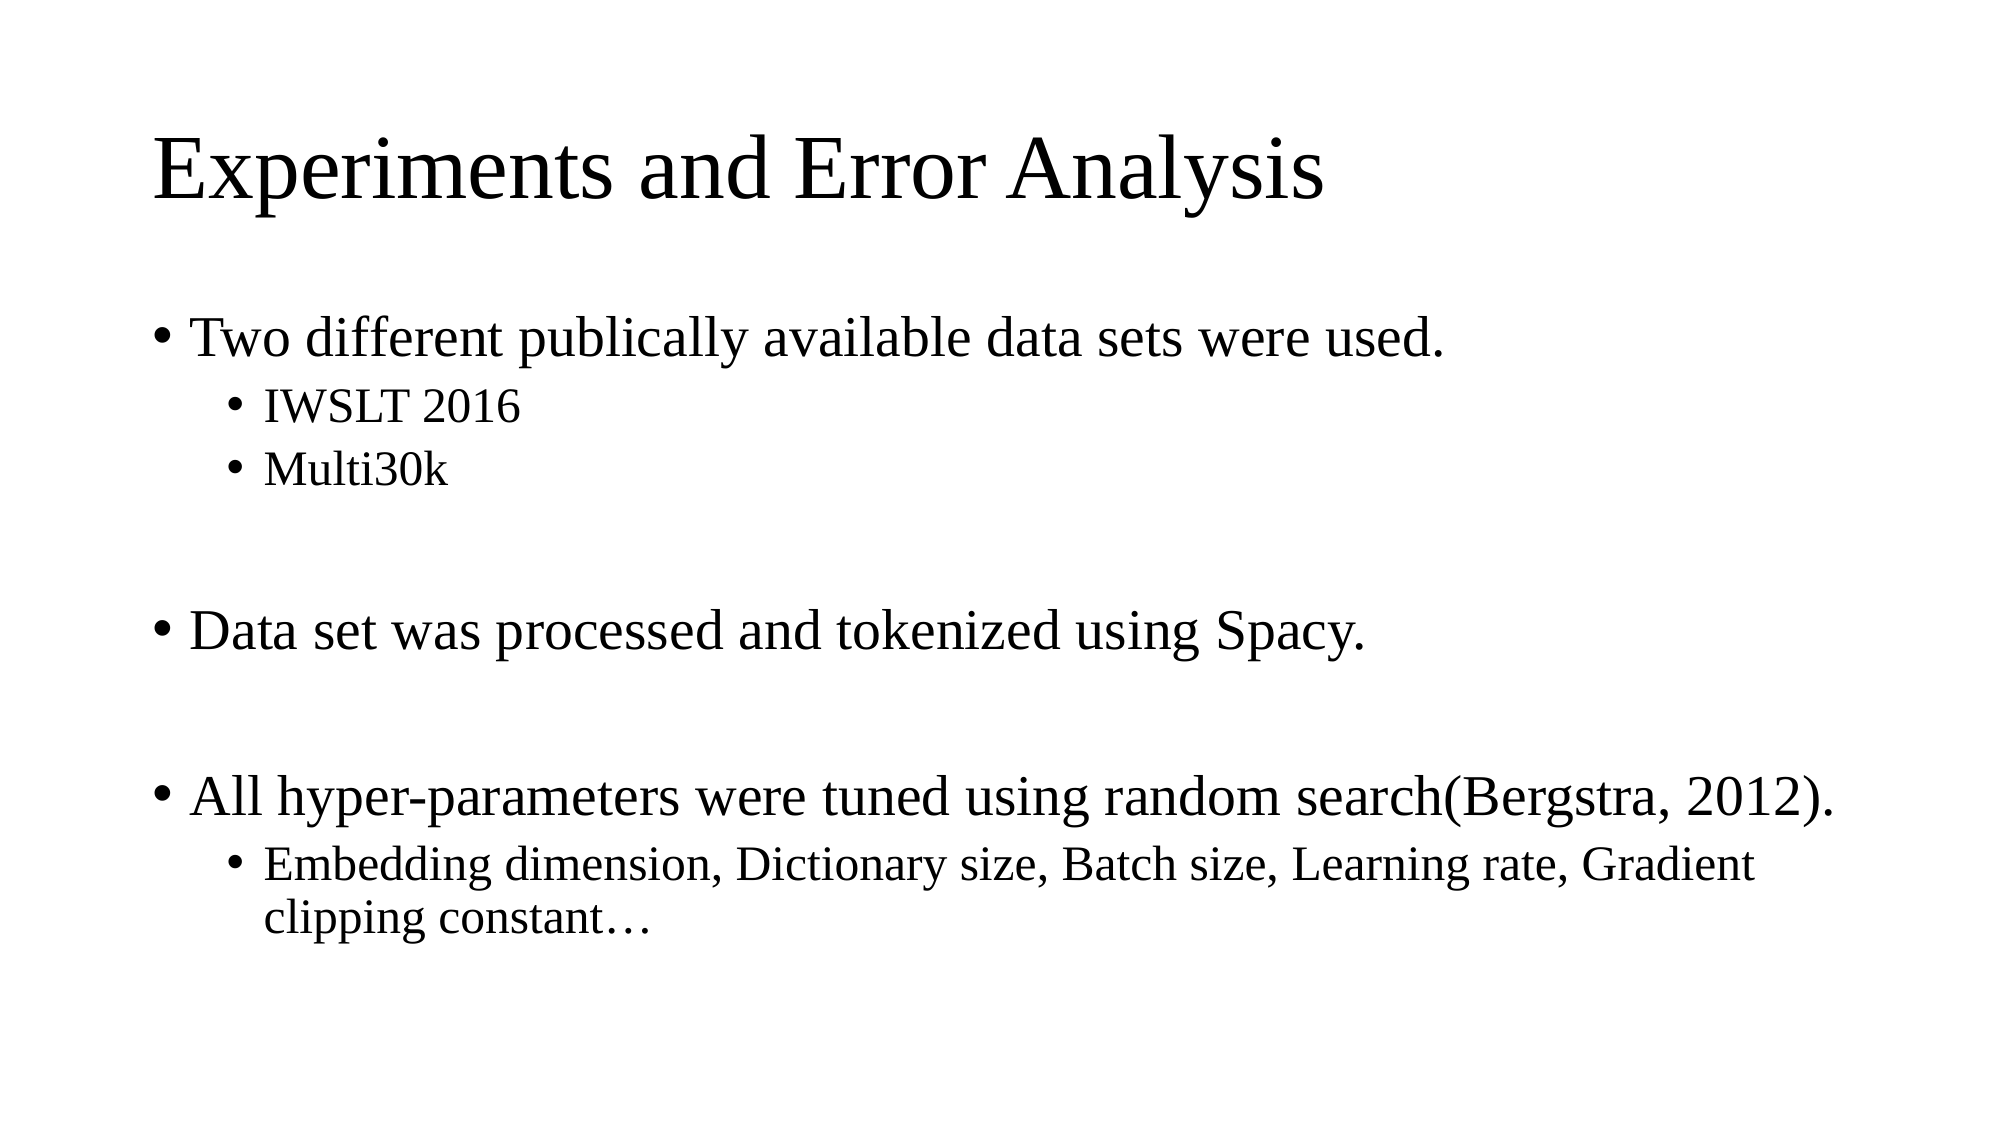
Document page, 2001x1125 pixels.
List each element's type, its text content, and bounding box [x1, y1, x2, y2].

title Experiments and Error Analysis [137, 59, 1863, 278]
list Two different publically available data sets were used. IWSLT 2016 Multi30k Data set was processed and tokenized using Spacy. All hyper-parameters were tuned using random search(Bergstra, 2012). Embedding dimension, Dictionary size, Batch size, Learning rate, Gradient clipping constant… [137, 299, 1863, 1014]
